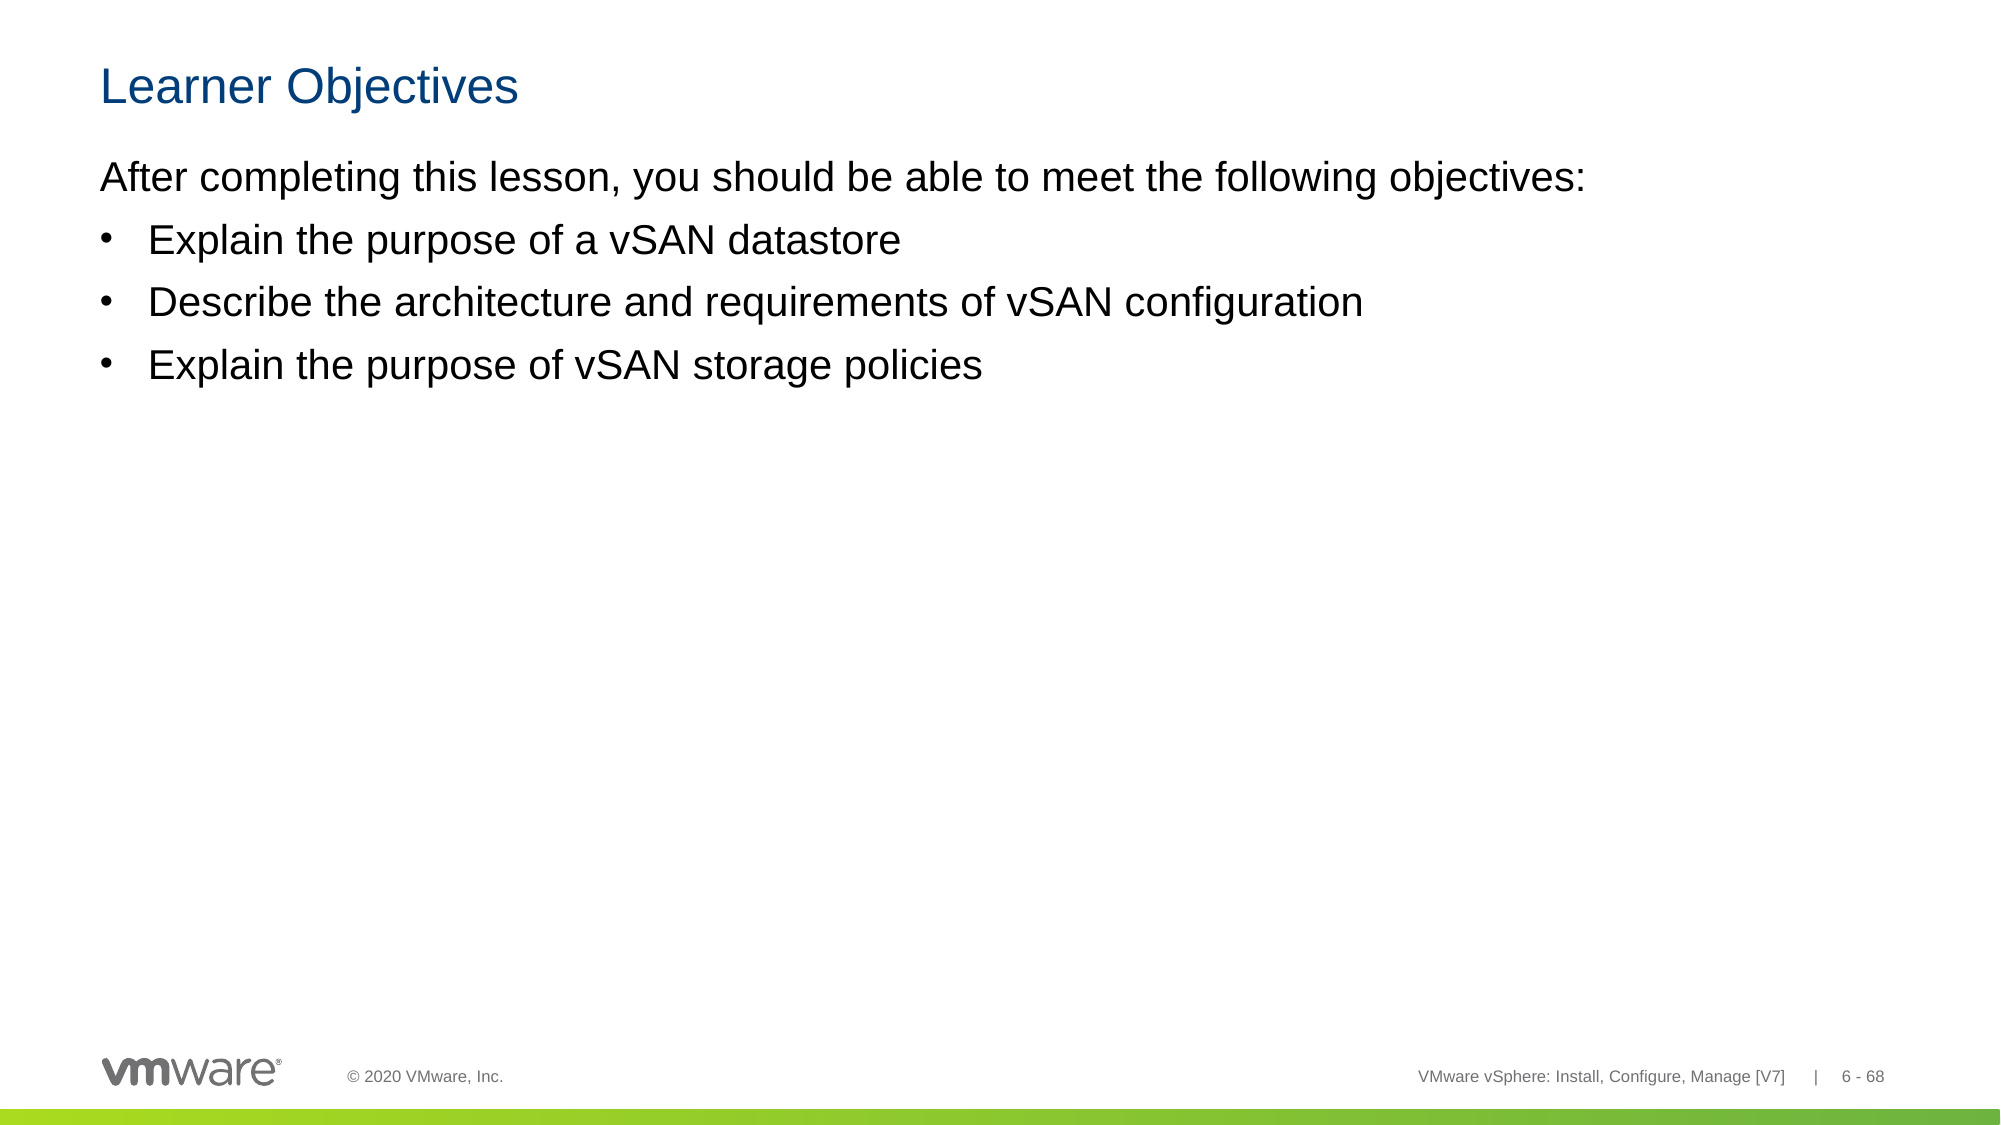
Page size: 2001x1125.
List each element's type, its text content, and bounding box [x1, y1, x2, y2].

list After completing this lesson, you should be able to meet the following objectives: Explain the purpose of a vSAN datastore Describe the architecture and requirements of vSAN configuration Explain the purpose of vSAN storage policies [99, 149, 1900, 1047]
footer VMware vSphere: Install, Configure, Manage [V7] | 6 - 68 [545, 1060, 1900, 1110]
title Learner Objectives [99, 54, 1900, 113]
